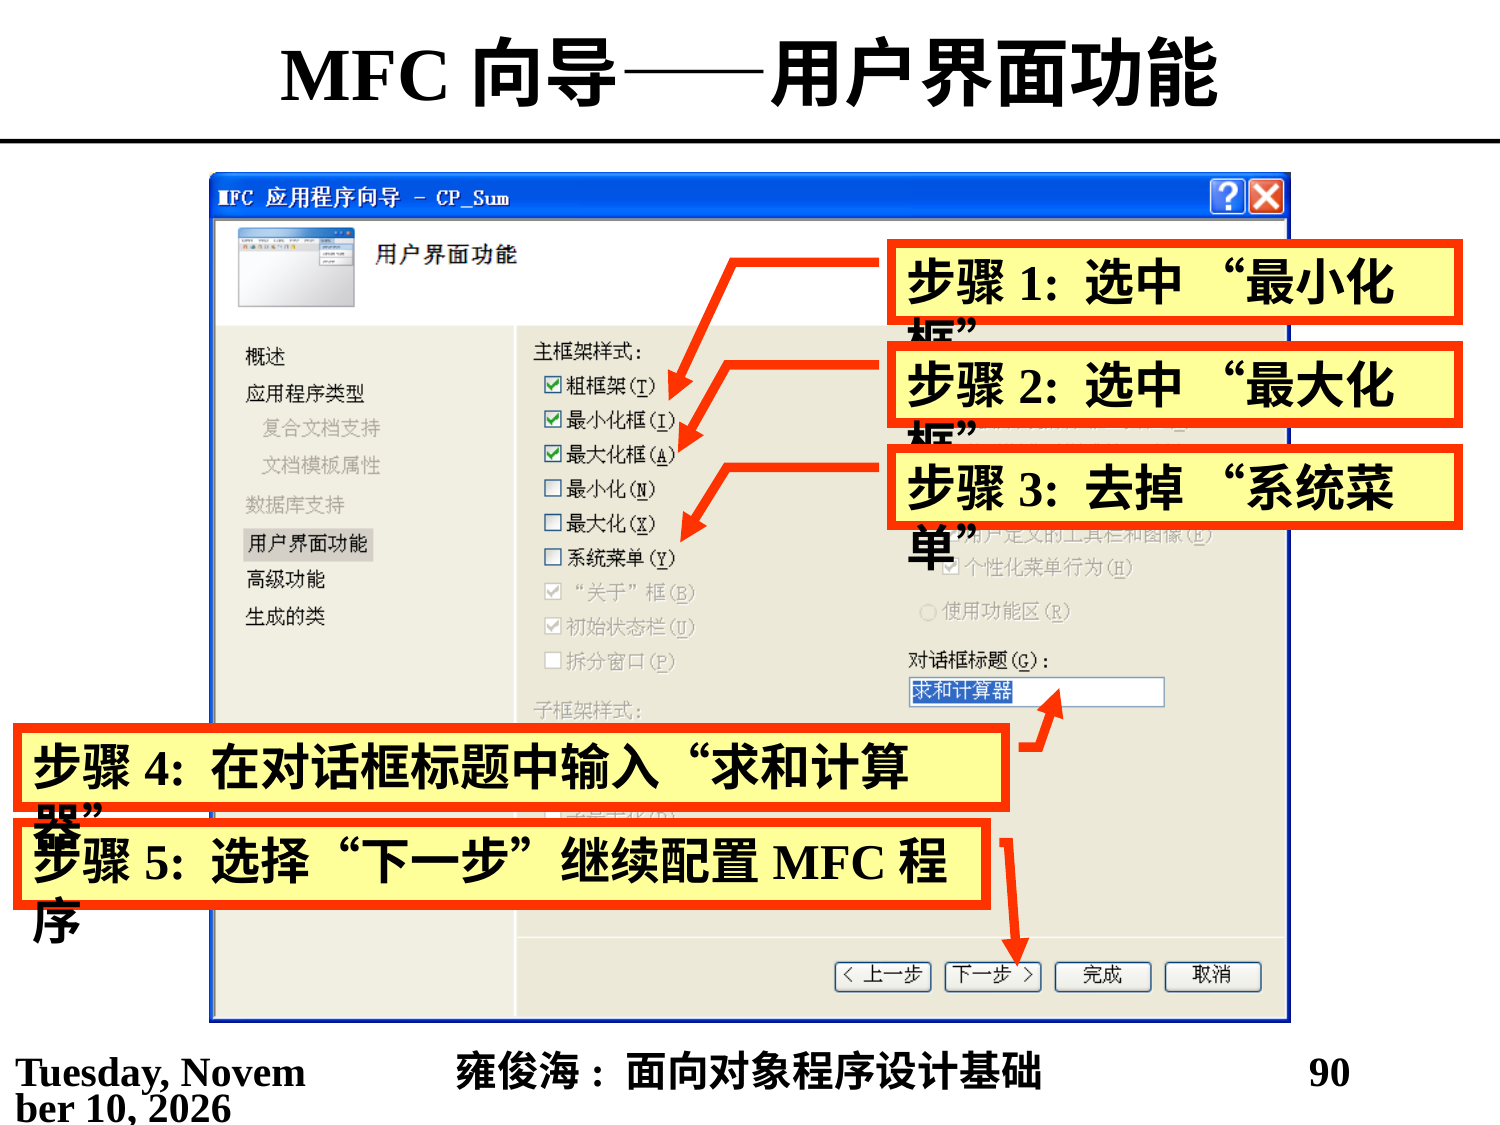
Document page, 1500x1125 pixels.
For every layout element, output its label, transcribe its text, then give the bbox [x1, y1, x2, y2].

text_box 步骤4: 在对话框标题中输入“求和计算器” [17, 727, 209, 808]
title MFC向导——用户界面功能 [0, 0, 1500, 141]
text_box 步骤1: 选中 “最小化框” [1291, 243, 1459, 321]
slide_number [0, 1042, 337, 1103]
text_box 步骤3: 去掉 “系统菜单” [1291, 448, 1459, 526]
footer 雍俊海: 面向对象程序设计基础 [337, 1042, 1161, 1103]
text_box 步骤2: 选中 “最大化框” [1291, 346, 1459, 423]
text_box 步骤5: 选择“下一步”继续配置MFC程序 [17, 822, 209, 905]
slide_number 90 [1161, 1042, 1499, 1103]
picture [209, 172, 1291, 1023]
